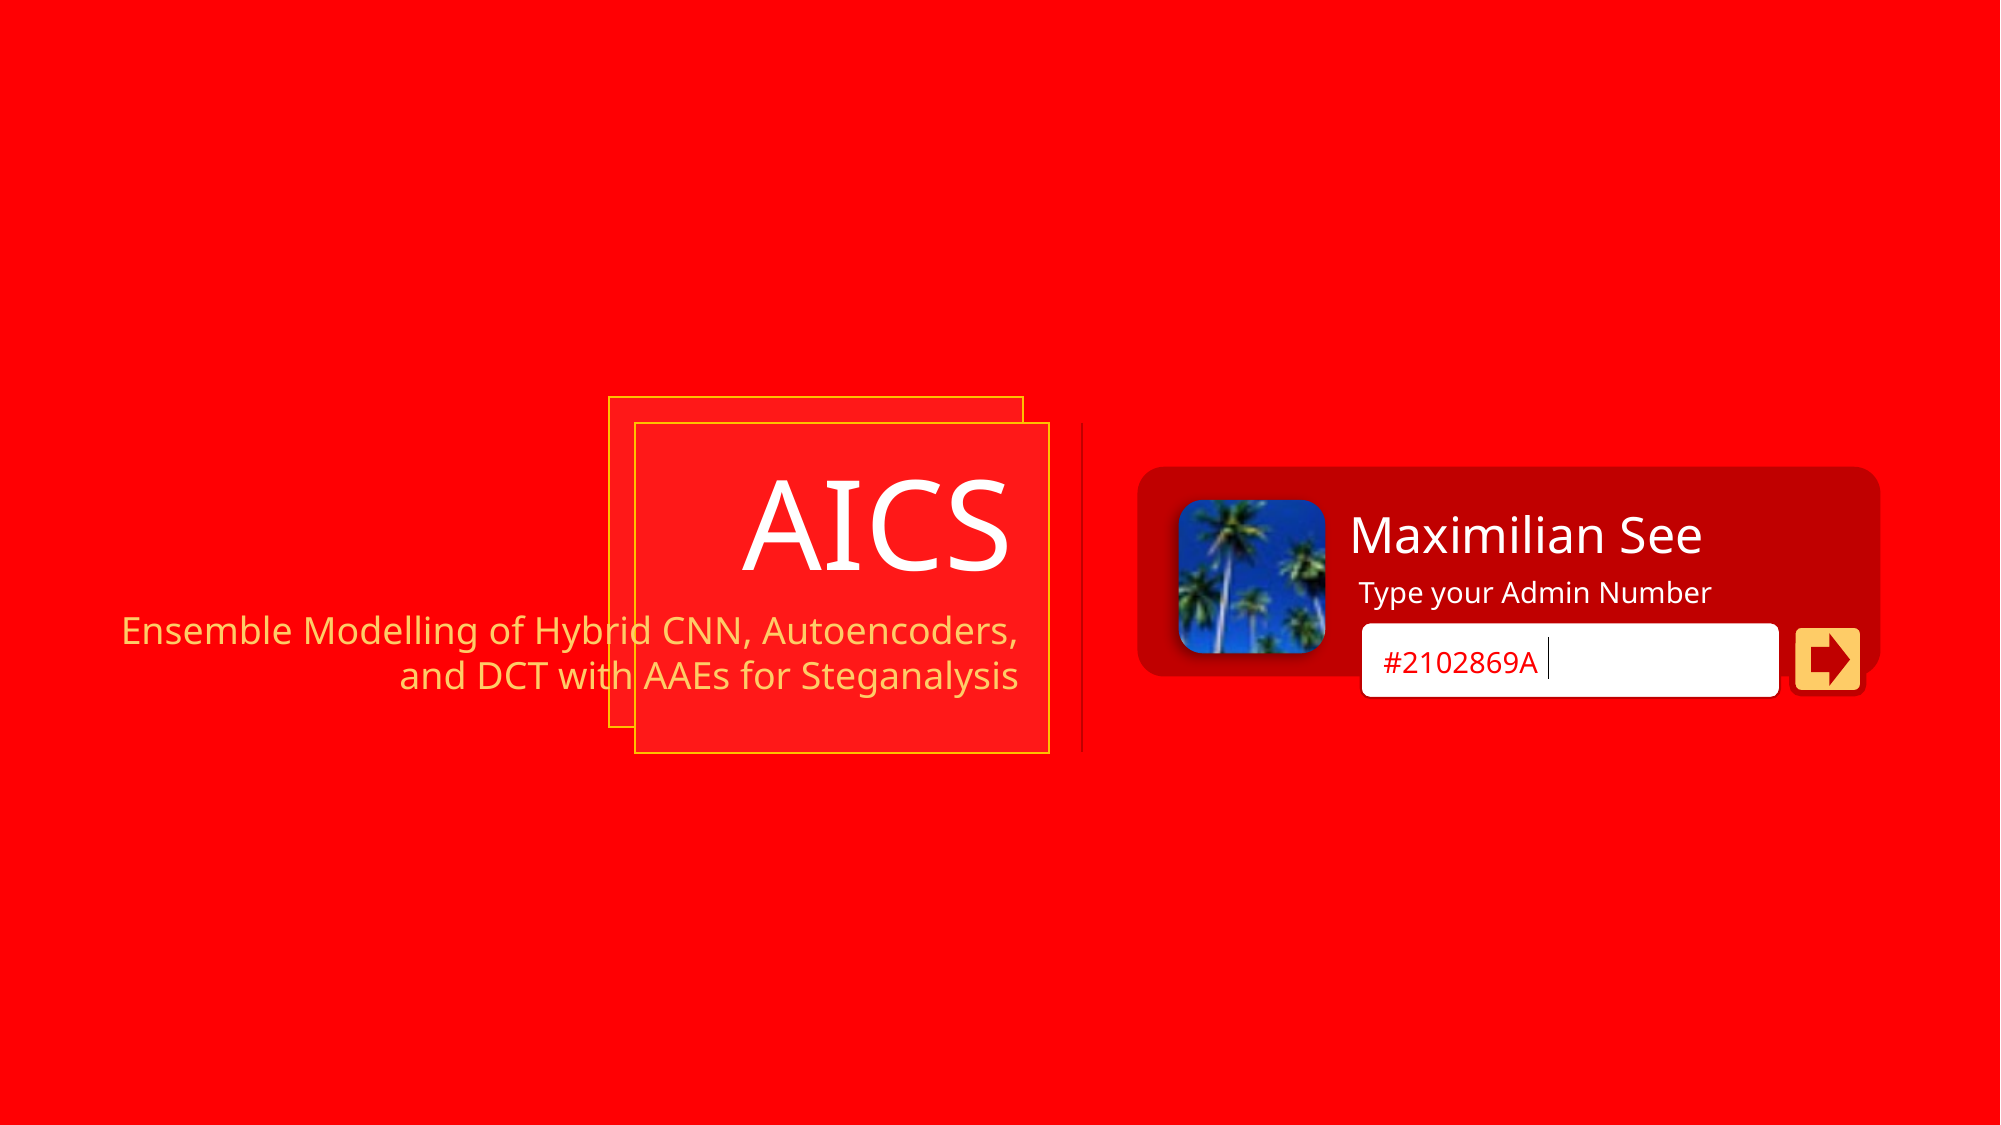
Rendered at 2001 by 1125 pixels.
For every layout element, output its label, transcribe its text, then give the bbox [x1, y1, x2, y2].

text_box [634, 422, 1050, 754]
text_box Ensemble Modelling of Hybrid CNN, Autoencoders, and DCT with AAEs for Steganalysis [34, 599, 1035, 704]
picture [1178, 499, 1326, 654]
text_box Maximilian See [1334, 495, 1719, 571]
text_box [608, 704, 634, 728]
text_box [1359, 621, 1782, 700]
text_box #2102869A [1368, 636, 1554, 687]
text_box [1811, 633, 1851, 686]
text_box [608, 396, 1024, 599]
text_box [1791, 623, 1865, 695]
text_box AICS [727, 437, 1028, 599]
text_box Type your Admin Number [1343, 567, 1728, 617]
text_box [1136, 465, 1882, 678]
